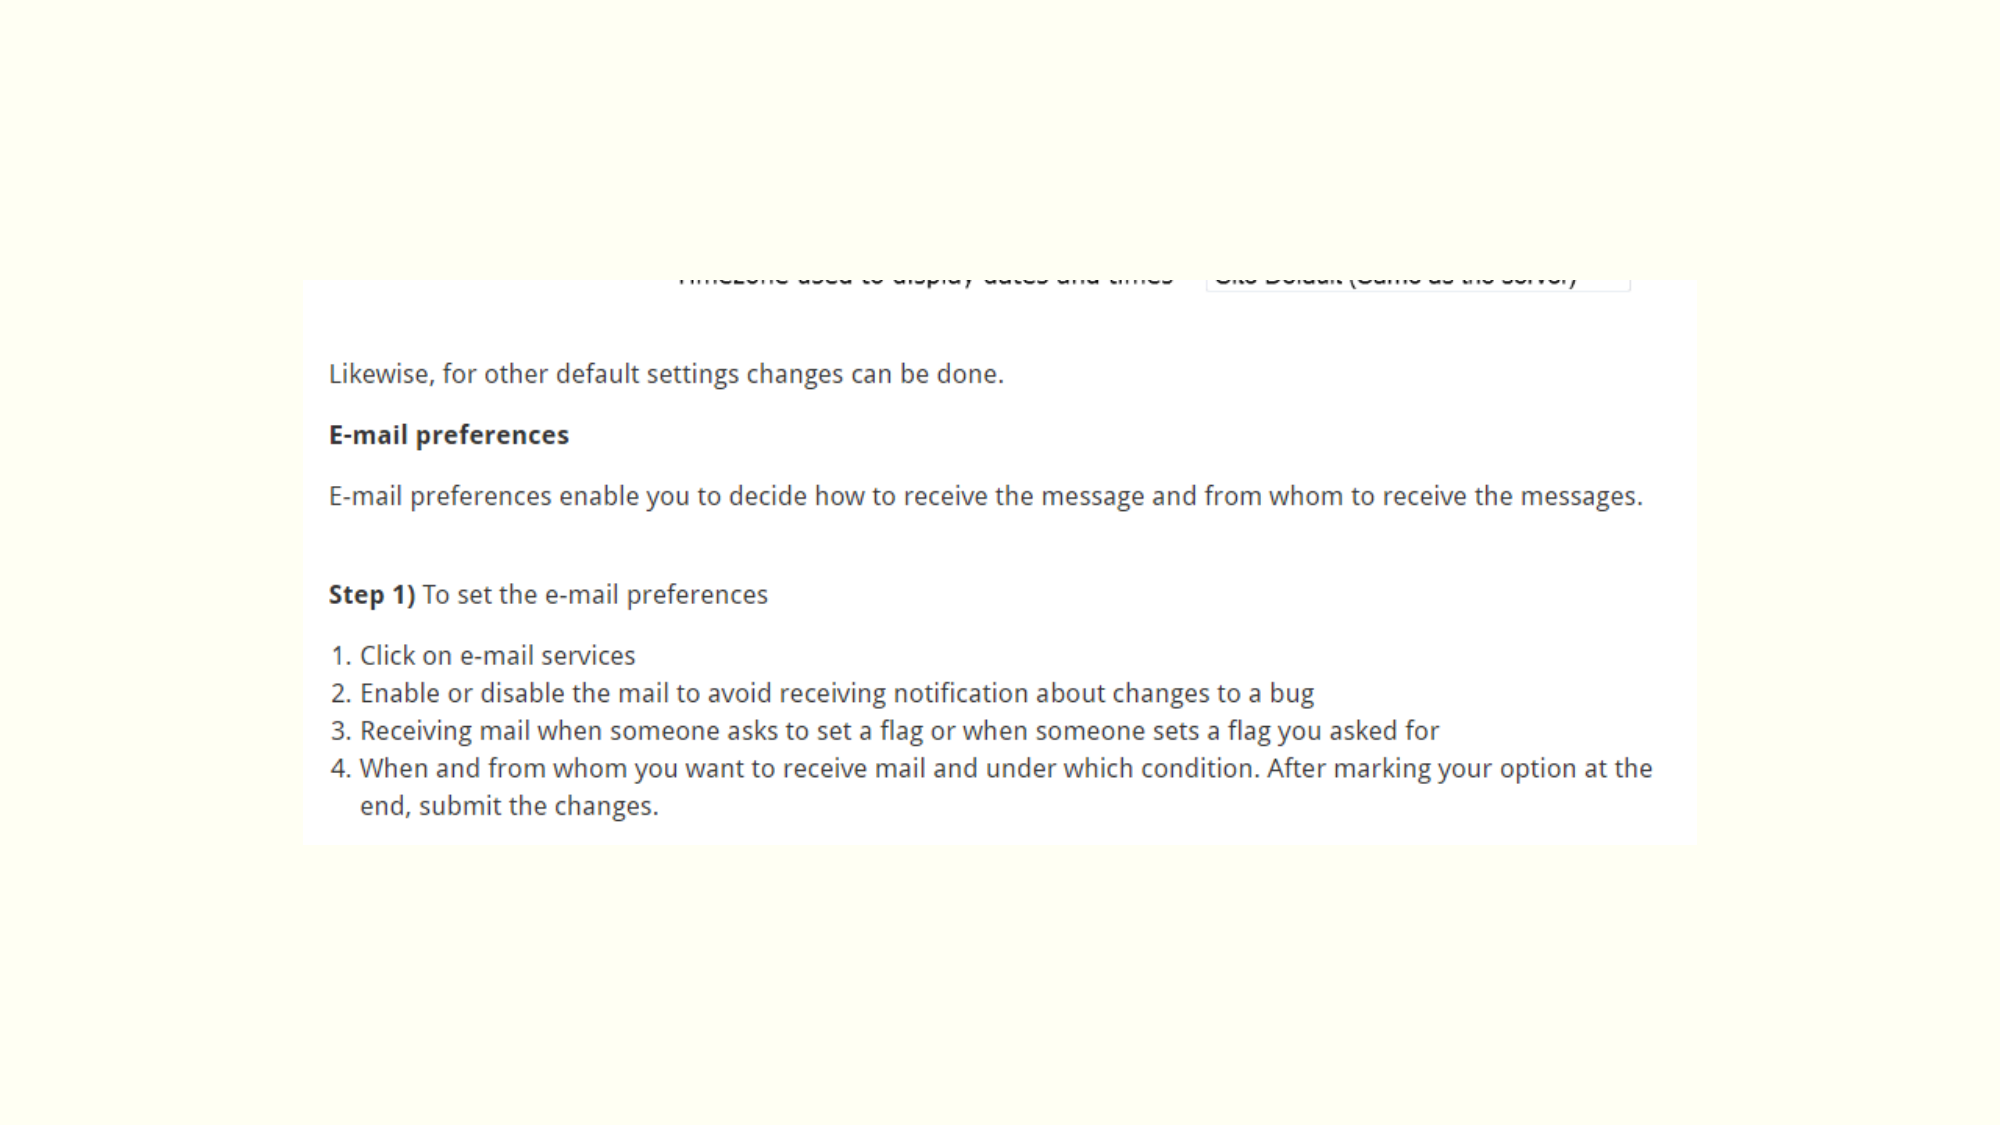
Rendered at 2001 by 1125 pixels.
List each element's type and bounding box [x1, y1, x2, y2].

picture [303, 280, 1697, 845]
